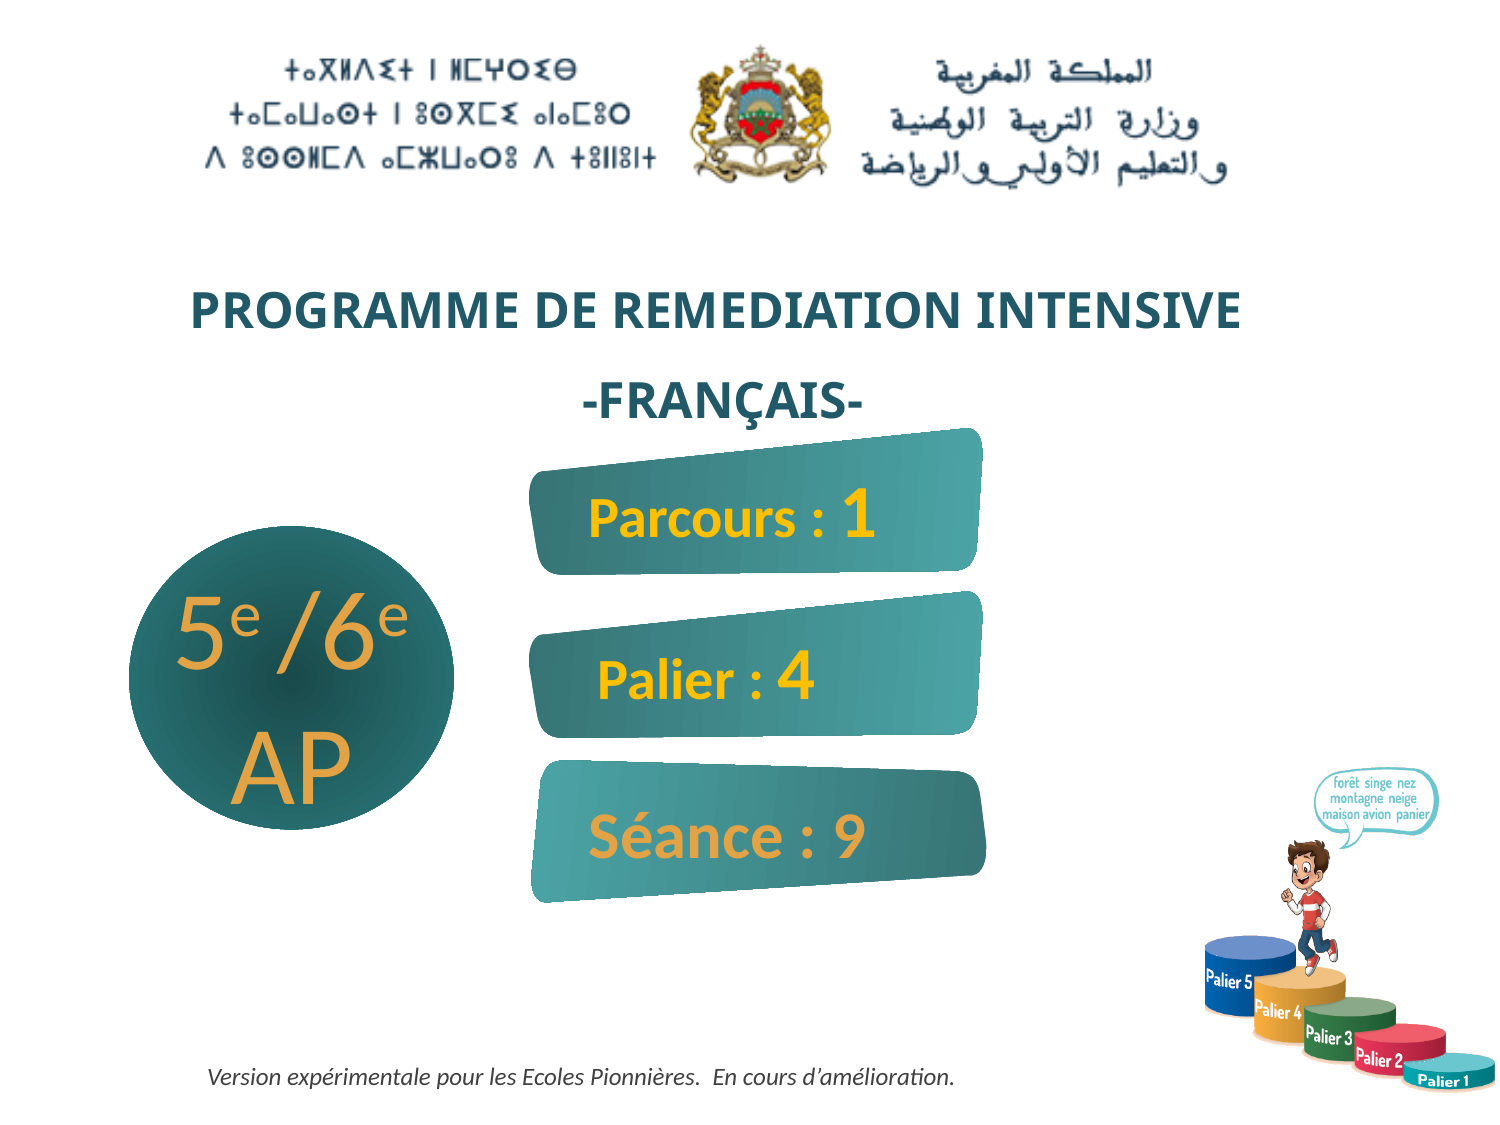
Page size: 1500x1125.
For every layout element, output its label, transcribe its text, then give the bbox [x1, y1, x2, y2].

text_box Parcours : 1 [574, 455, 986, 560]
text_box [716, 591, 983, 617]
text_box [528, 468, 973, 575]
text_box Version expérimentale pour les Ecoles Pionnières. En cours d’amélioration. [75, 1052, 1100, 1098]
picture [1204, 764, 1495, 1093]
text_box PROGRAMME DE REMEDIATION INTENSIVE -FRANÇAIS- [148, 248, 1284, 429]
text_box Séance : 9 [574, 784, 986, 880]
text_box [127, 608, 145, 748]
text_box [200, 524, 383, 550]
text_box [704, 428, 983, 455]
text_box [531, 760, 977, 903]
picture [168, 38, 1264, 193]
text_box [528, 630, 974, 739]
text_box 5e /6e AP [145, 550, 438, 835]
text_box Palier : 4 [583, 617, 995, 722]
text_box [438, 608, 456, 748]
